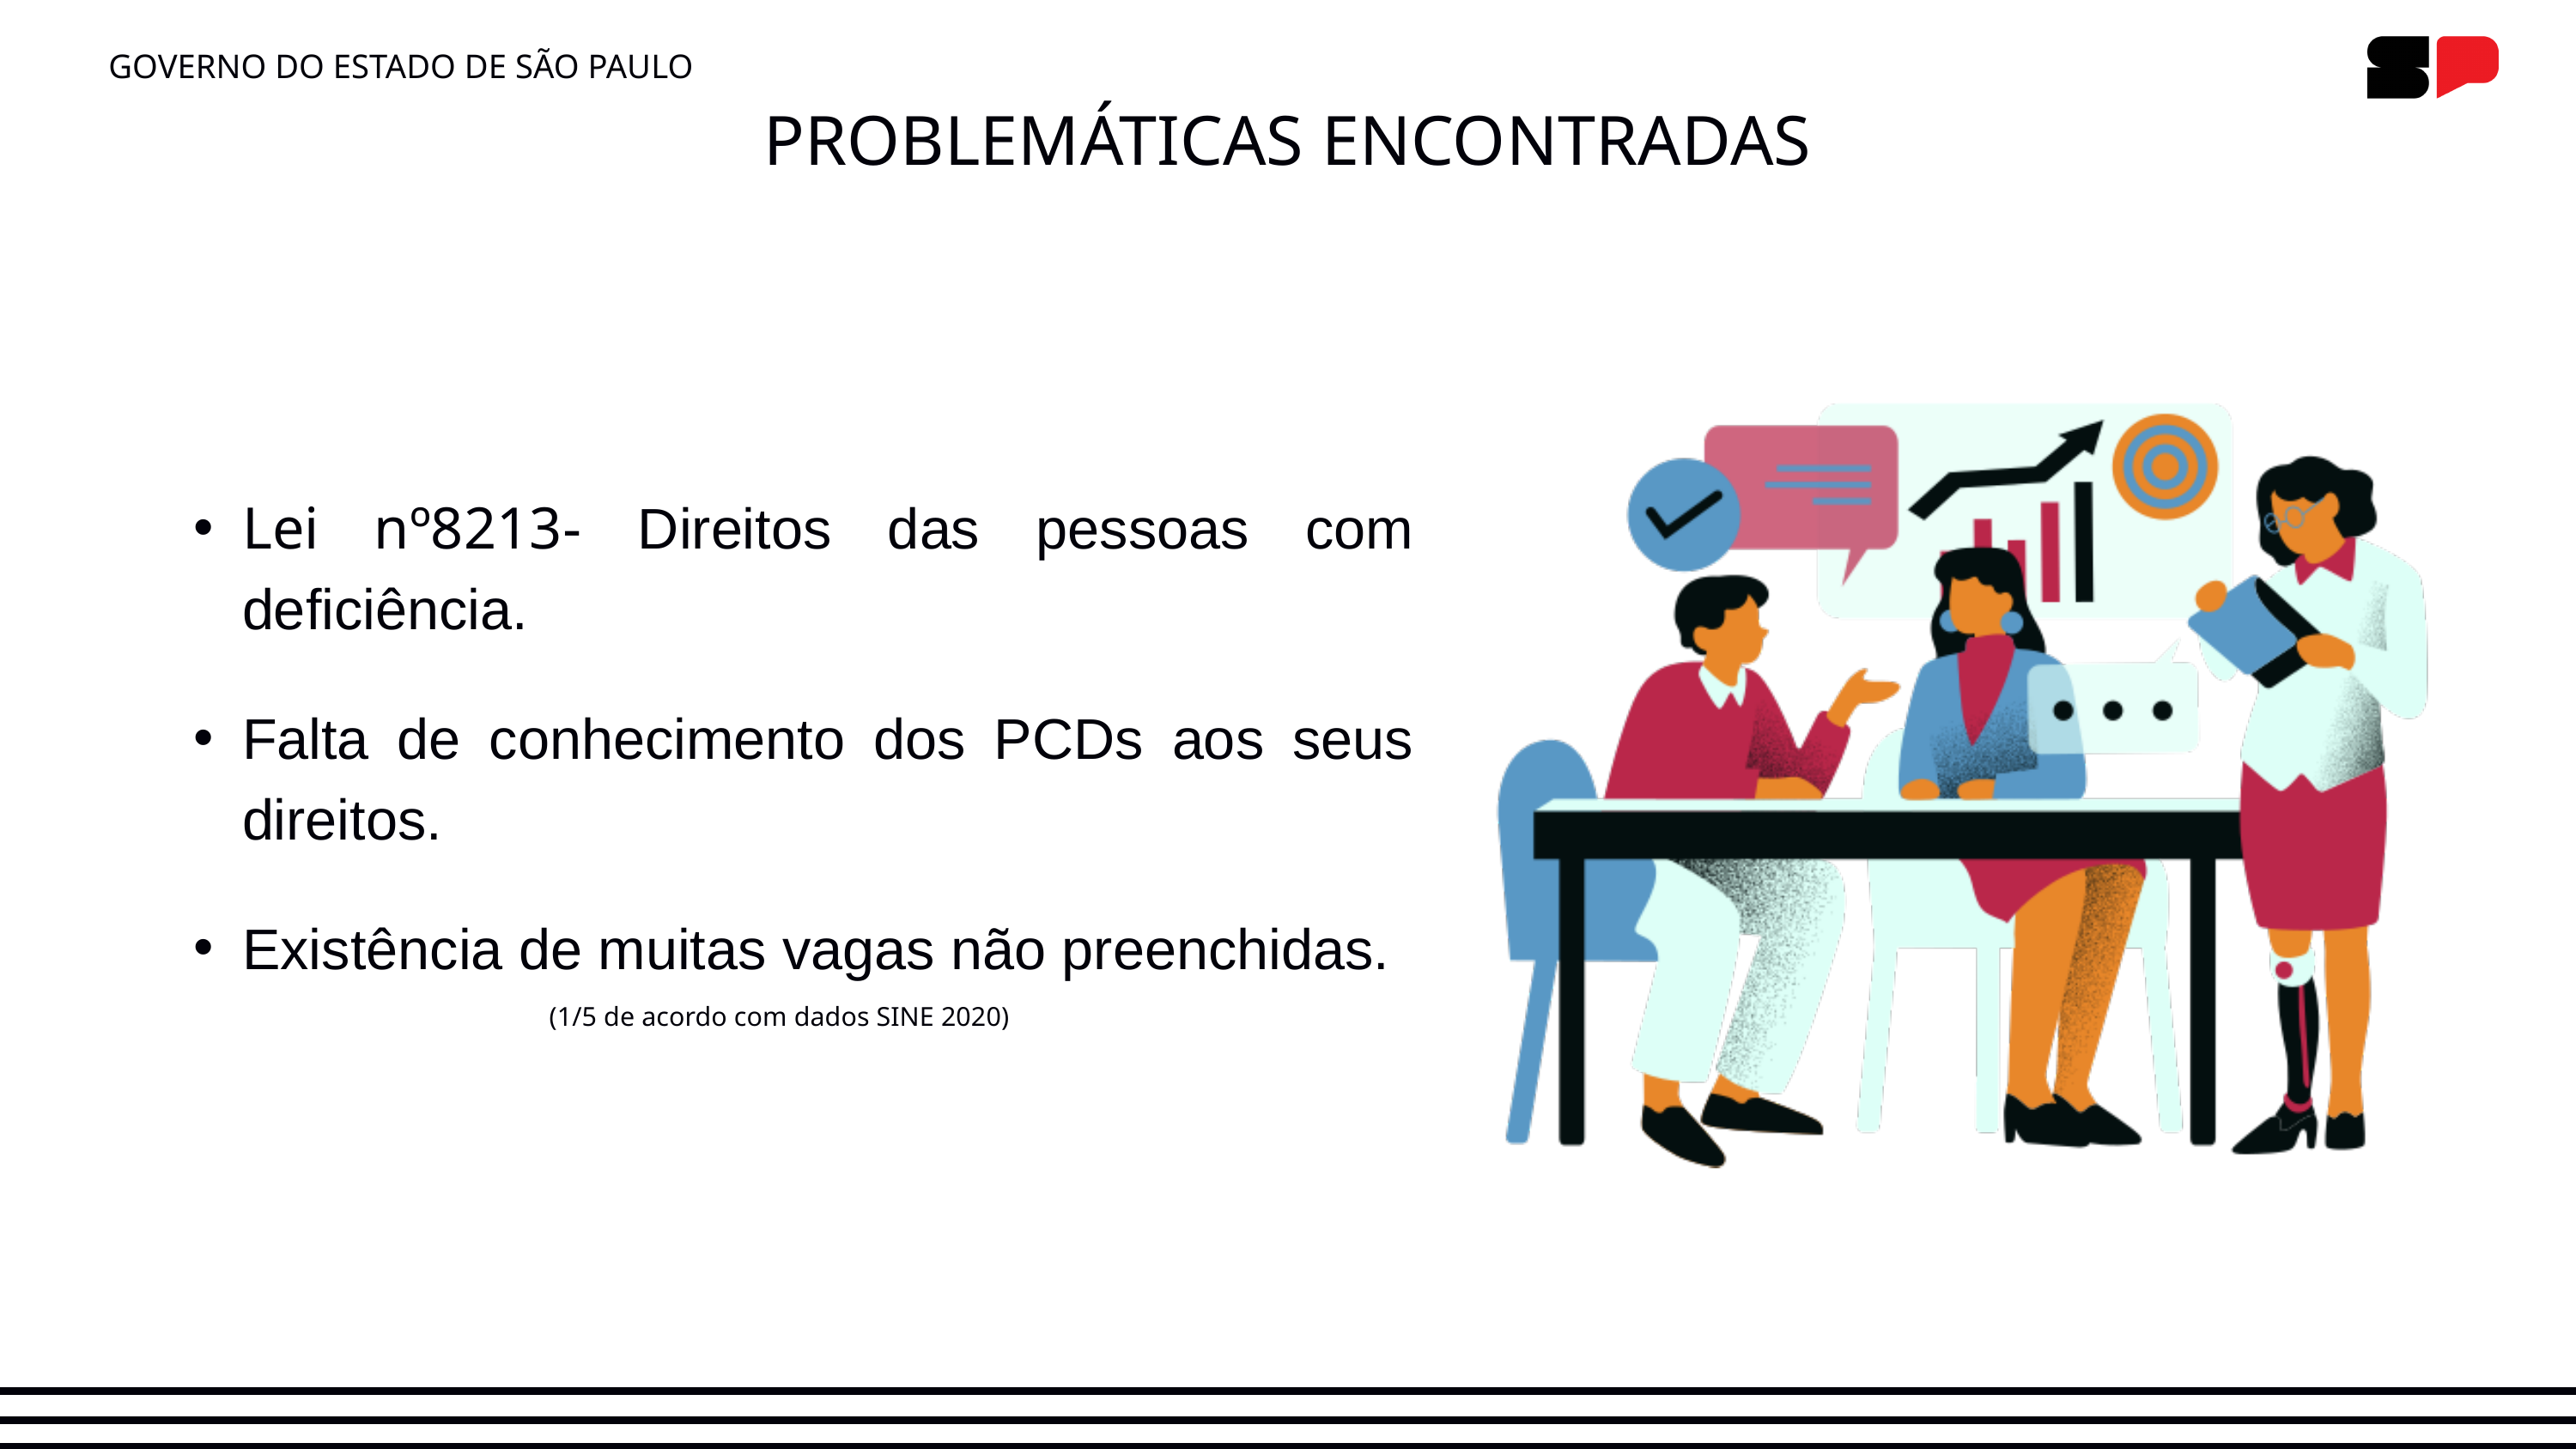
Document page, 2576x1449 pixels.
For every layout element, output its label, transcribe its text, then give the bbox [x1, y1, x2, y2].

text_box Existência de muitas vagas não preenchidas. [144, 900, 1415, 981]
text_box [2360, 30, 2502, 103]
text_box Falta de conhecimento dos PCDs aos seus direitos. [144, 690, 1415, 852]
text_box Lei nº8213- Direitos das pessoas com deficiência. [144, 480, 1415, 641]
text_box [1493, 403, 2432, 1168]
text_box (1/5 de acordo com dados SINE 2020) [546, 984, 1013, 1032]
text_box GOVERNO DO ESTADO DE SÃO PAULO [86, 39, 716, 85]
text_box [0, 1386, 2576, 1449]
text_box PROBLEMÁTICAS ENCONTRADAS [706, 119, 1870, 179]
